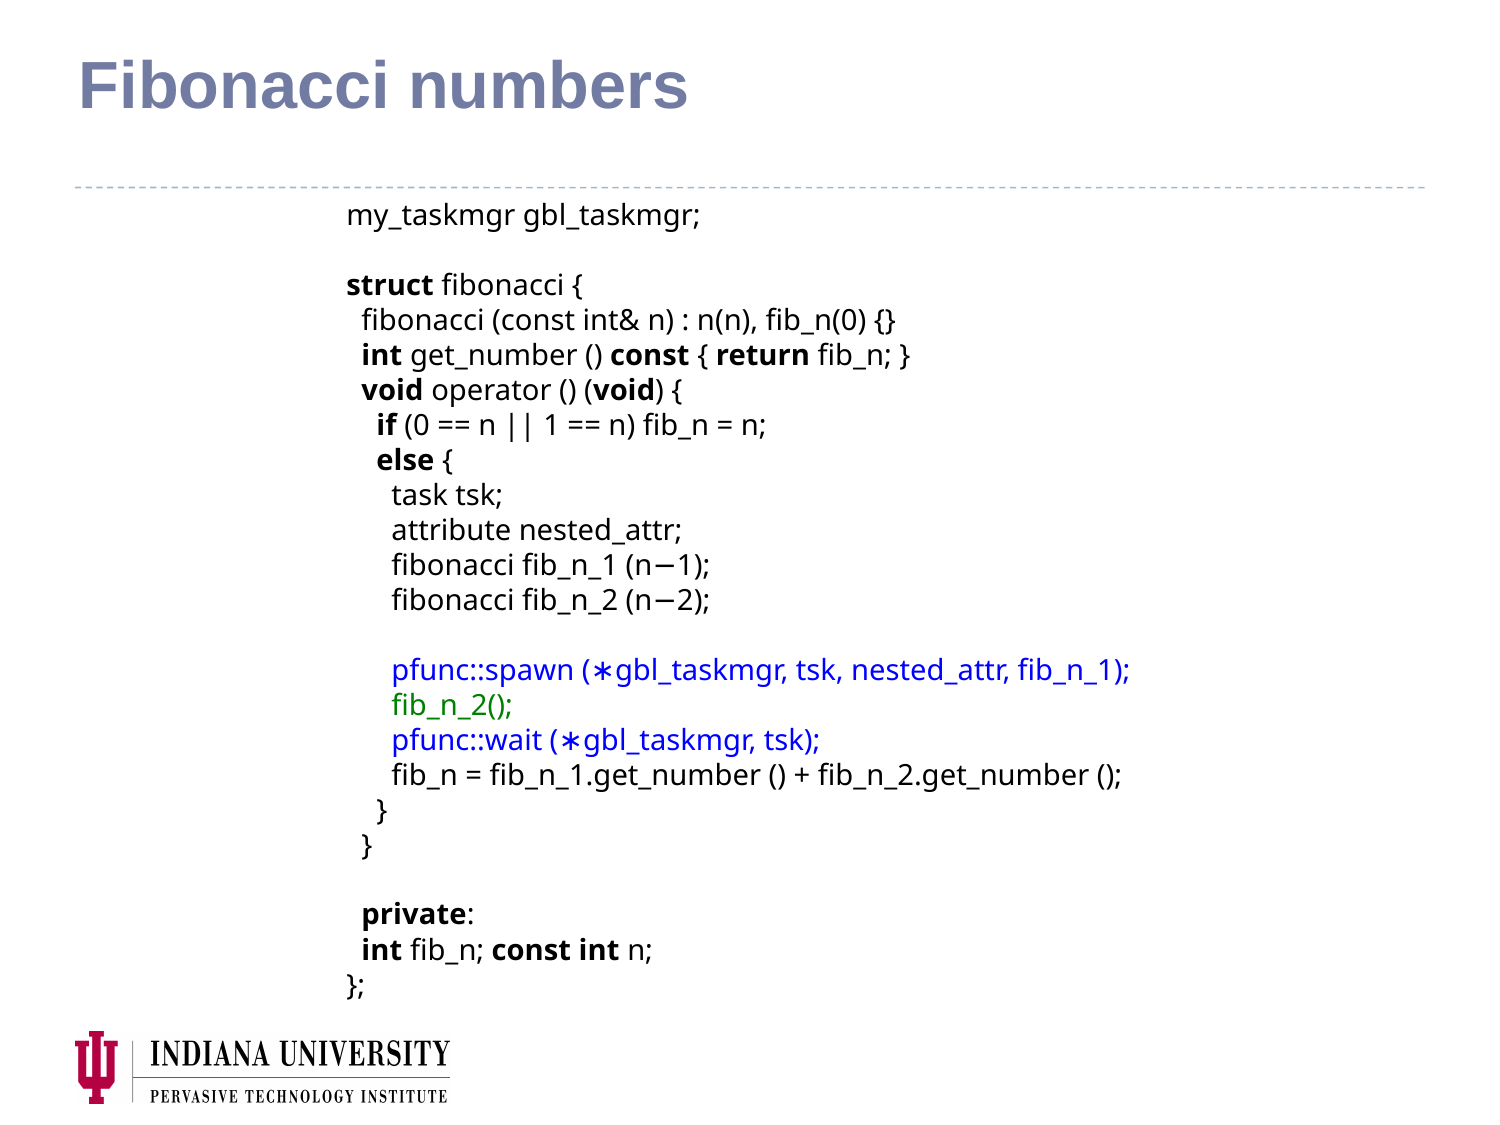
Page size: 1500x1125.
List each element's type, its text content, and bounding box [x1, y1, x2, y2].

title Fibonacci numbers [63, 19, 1415, 130]
picture [75, 1031, 450, 1104]
text_box my_taskmgr gbl_taskmgr; struct fibonacci { fibonacci (const int& n) : n(n), fib_n(0) {} int get_number () const { return fib_n; } void operator () (void) { if (0 == n || 1 == n) fib_n = n; else { task tsk; attribute nested_attr; fibonacci fib_n_1 (n−1); fibonacci fib_n_2 (n−2); pfunc::spawn (∗gbl_taskmgr, tsk, nested_attr, fib_n_1); fib_n_2(); pfunc::wait (∗gbl_taskmgr, tsk); fib_n = fib_n_1.get_number () + fib_n_2.get_number (); } } private: int fib_n; const int n; }; [331, 189, 1146, 1009]
